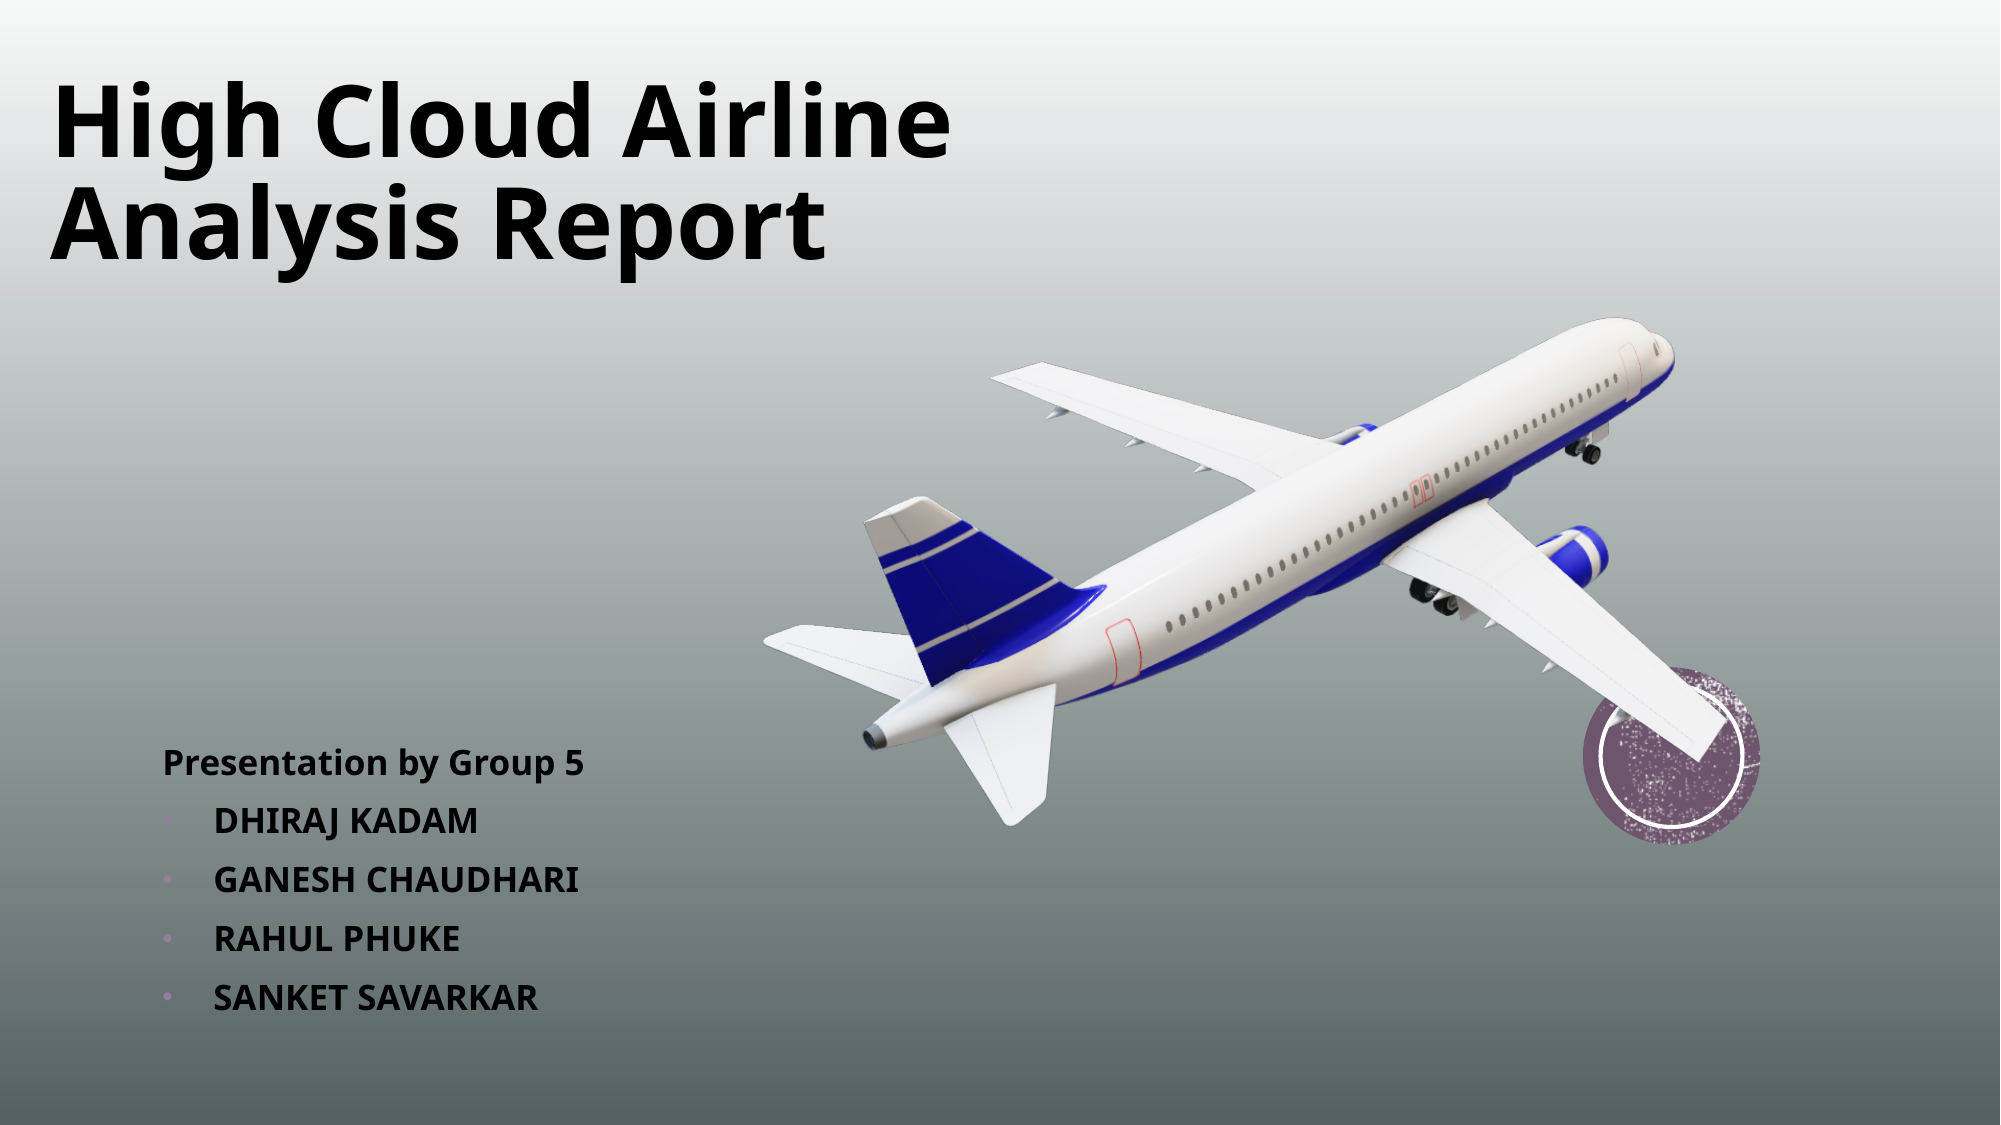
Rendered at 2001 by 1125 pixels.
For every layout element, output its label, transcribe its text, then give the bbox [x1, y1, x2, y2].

title High Cloud Airline Analysis Report [35, 0, 1488, 359]
picture [757, 87, 1922, 833]
subtitle Presentation by Group 5 DHIRAJ KADAM GANESH CHAUDHARI RAHUL PHUKE SANKET SAVARKAR [147, 737, 1442, 1028]
